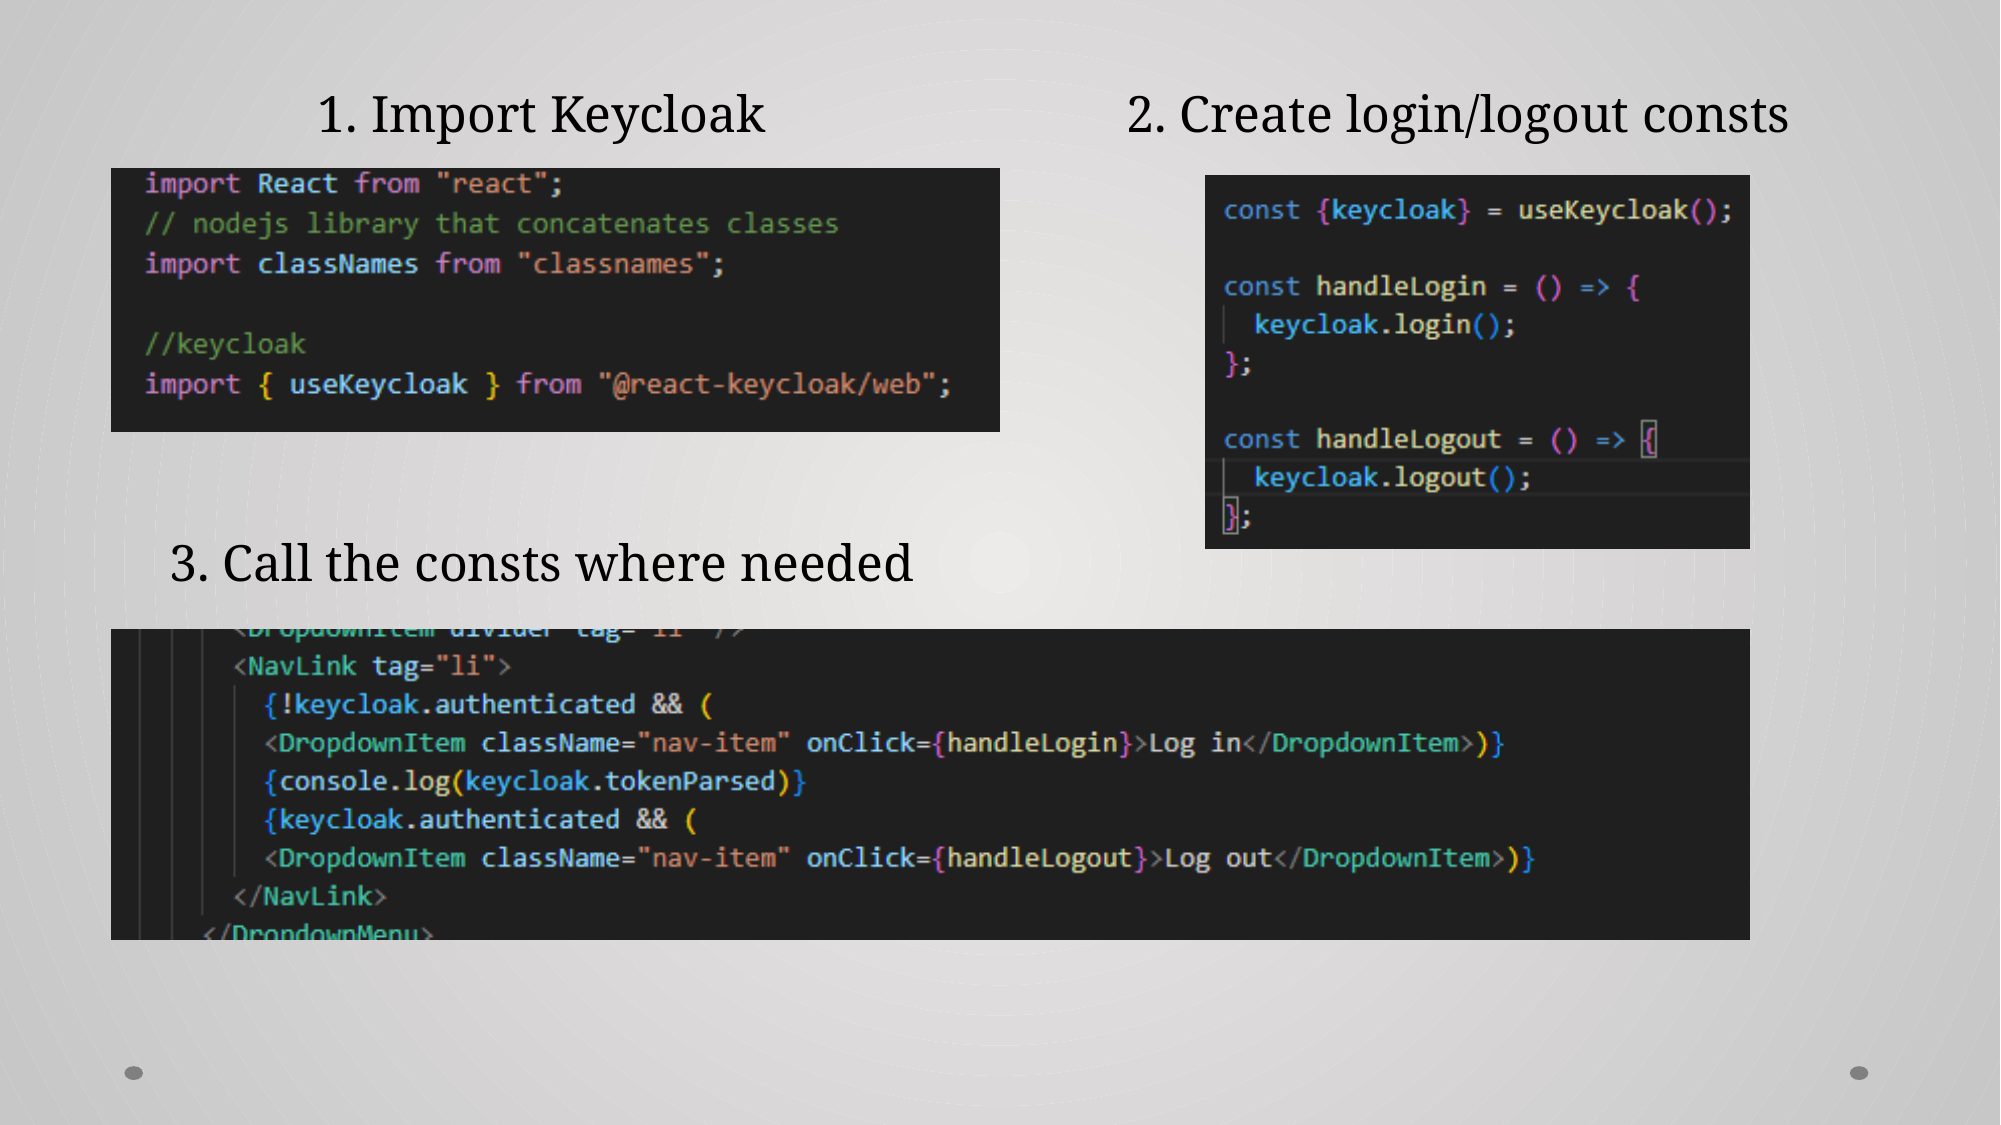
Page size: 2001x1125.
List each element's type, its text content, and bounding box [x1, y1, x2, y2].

list 1. Import Keycloak [99, 49, 984, 150]
text_box 3. Call the consts where needed [99, 498, 984, 599]
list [1205, 175, 1750, 549]
list 2. Create login/logout consts [1016, 49, 1901, 150]
picture [111, 629, 1750, 940]
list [111, 168, 1000, 432]
